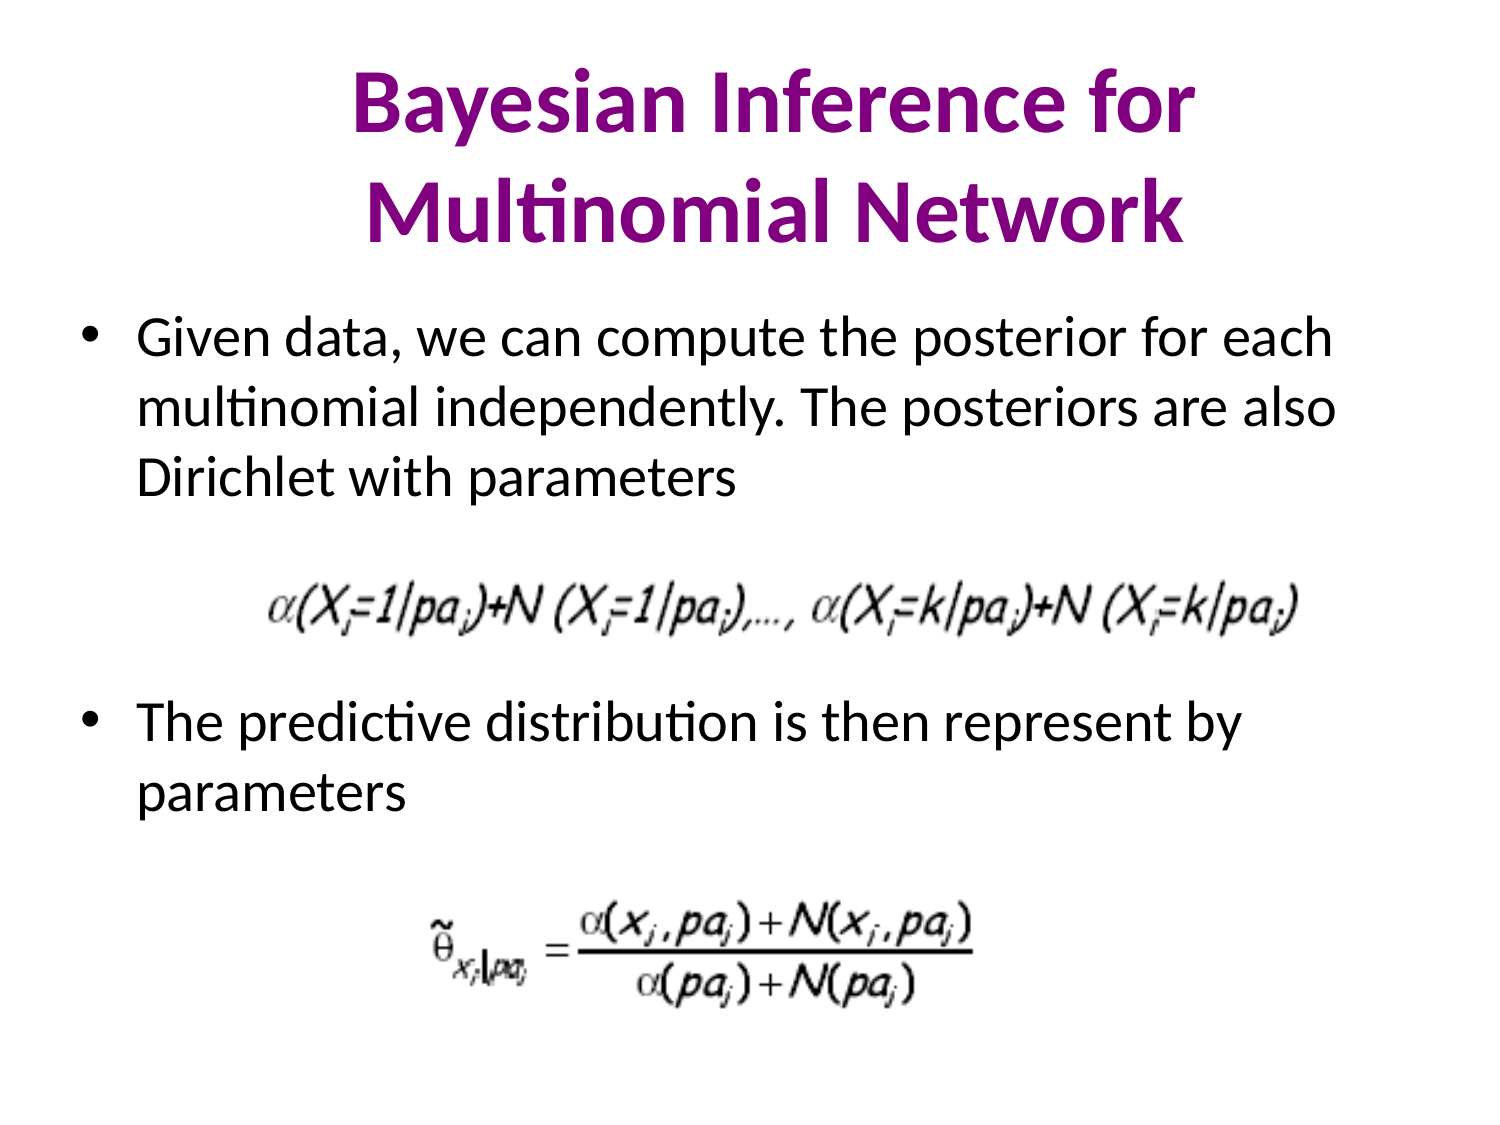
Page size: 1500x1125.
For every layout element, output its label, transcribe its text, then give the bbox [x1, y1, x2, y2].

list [253, 562, 1318, 650]
list Given data, we can compute the posterior for each multinomial independently. The posteriors are also Dirichlet with parameters The predictive distribution is then represent by parameters [64, 290, 1388, 966]
title Bayesian Inference for Multinomial Network [135, 30, 1415, 271]
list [407, 881, 999, 1022]
